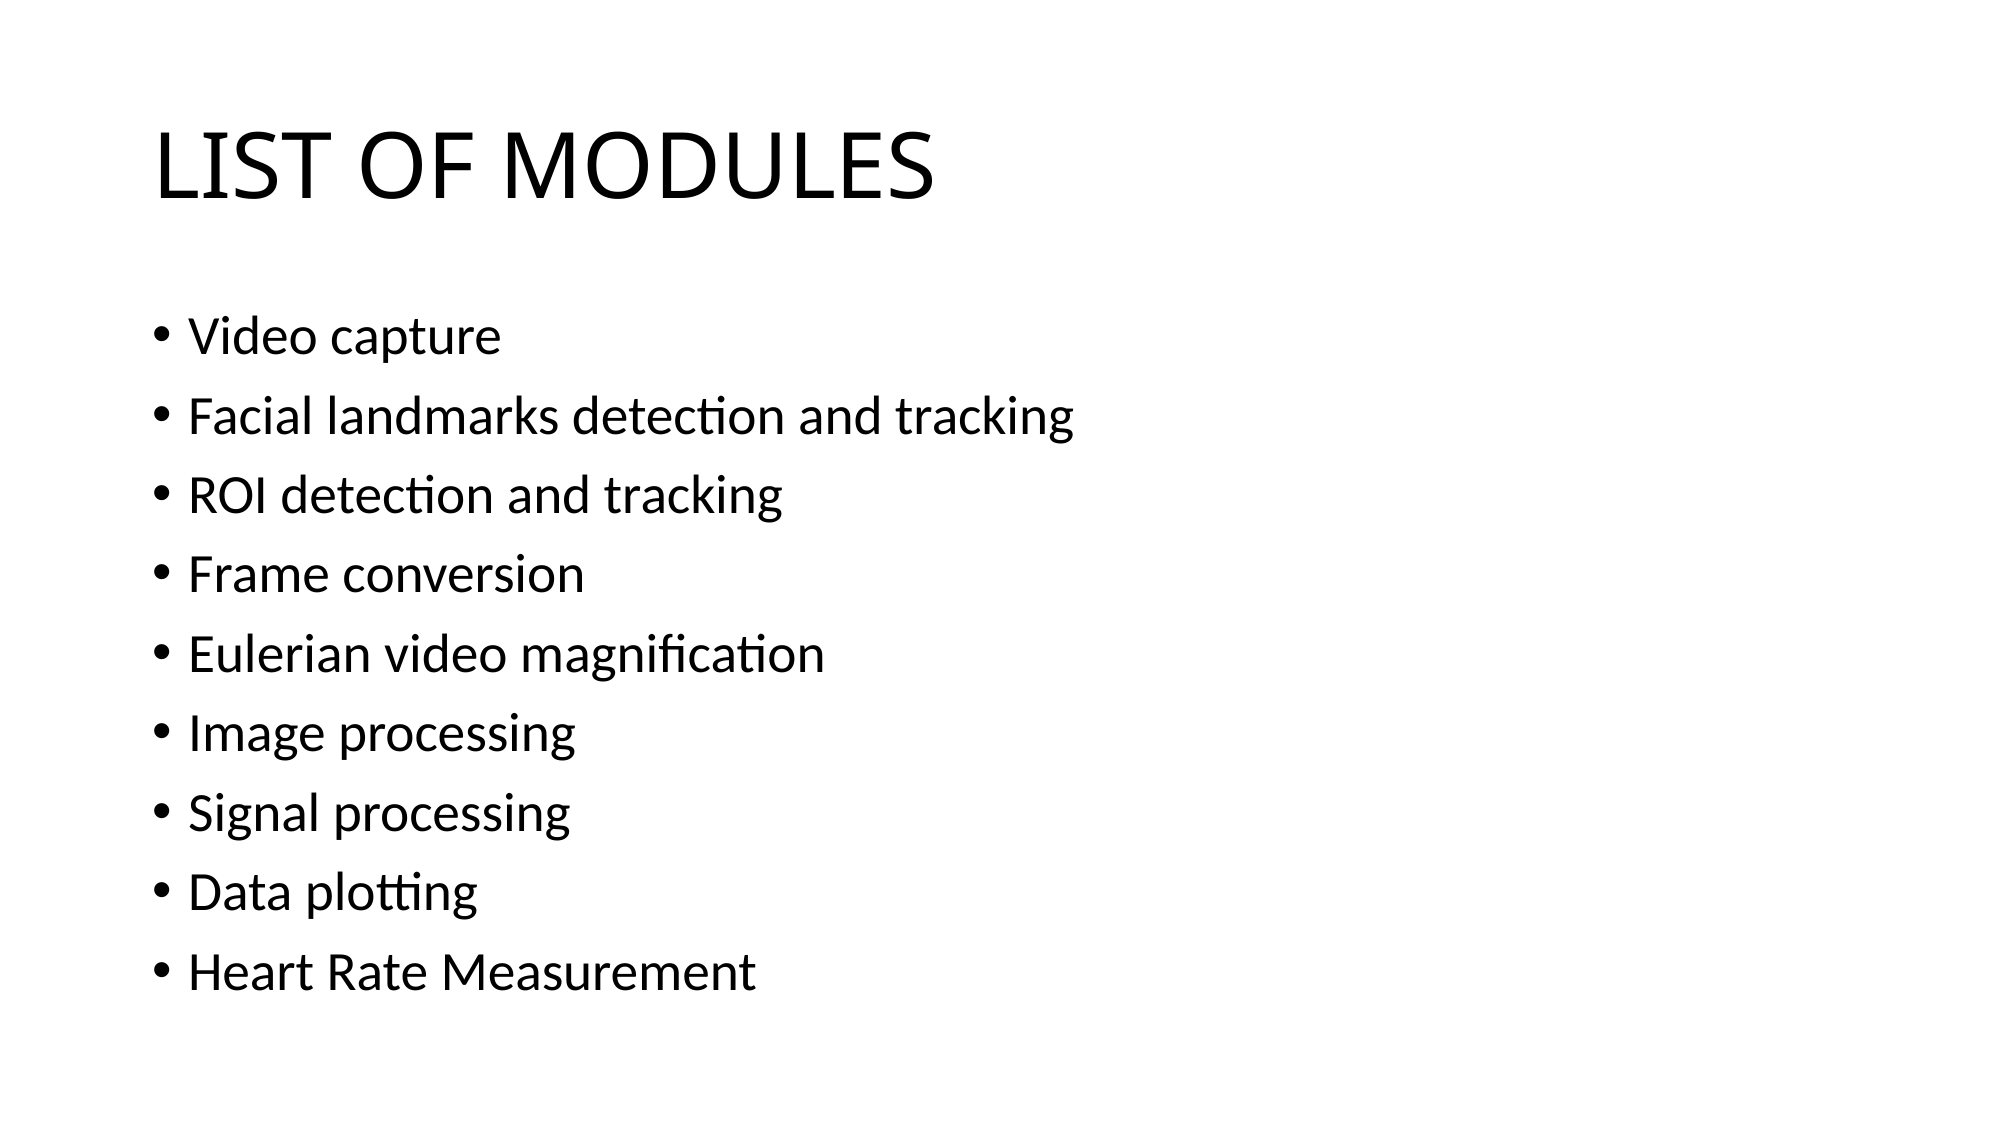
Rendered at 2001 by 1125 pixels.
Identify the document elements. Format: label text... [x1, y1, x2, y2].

title LIST OF MODULES [137, 59, 1863, 278]
list Video capture Facial landmarks detection and tracking ROI detection and tracking Frame conversion Eulerian video magnification Image processing Signal processing Data plotting Heart Rate Measurement [137, 299, 1863, 1014]
